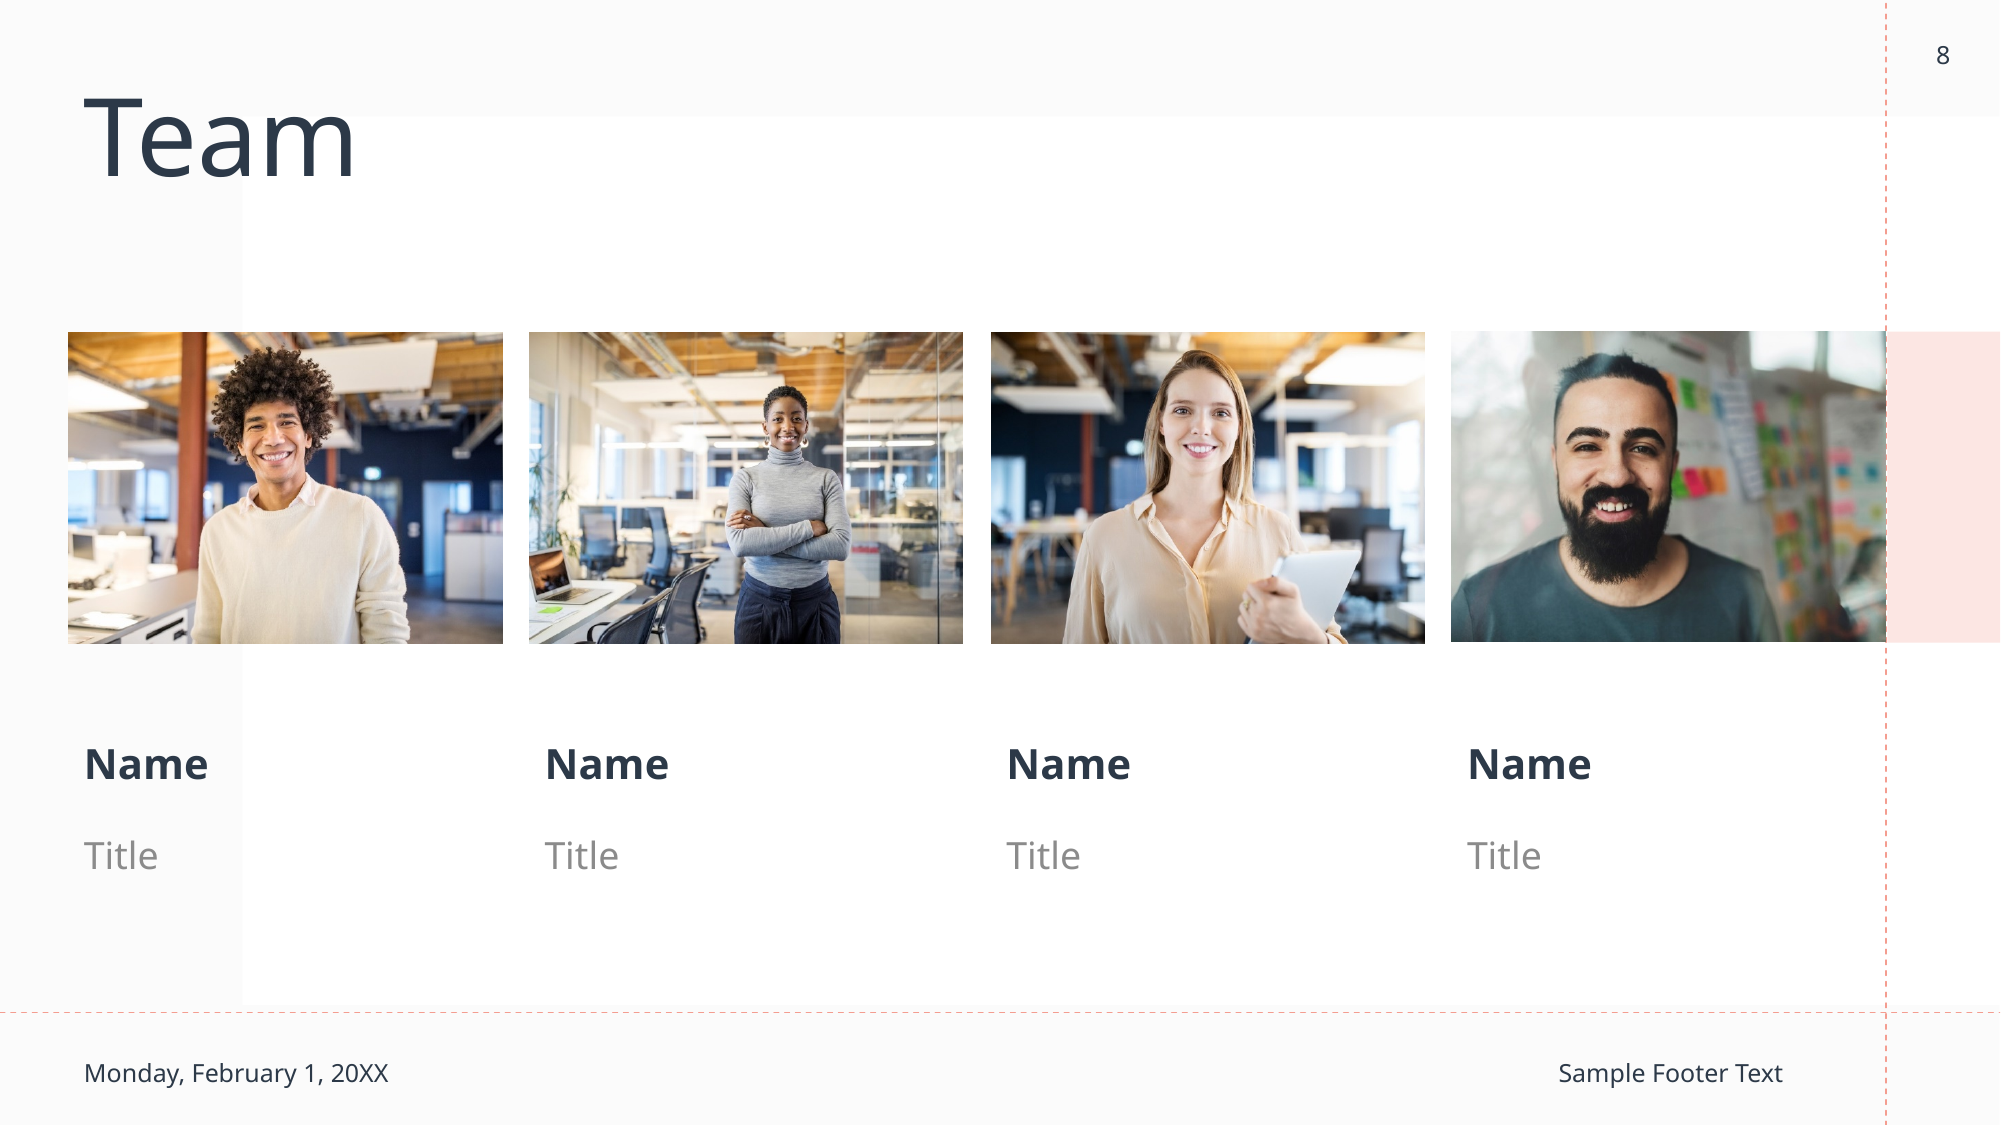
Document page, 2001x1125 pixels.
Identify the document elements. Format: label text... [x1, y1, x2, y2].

list Title [1451, 811, 1886, 933]
list Title [68, 811, 503, 933]
list Name [68, 651, 503, 796]
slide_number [68, 1020, 519, 1125]
list Name [1451, 651, 1886, 796]
picture [68, 332, 503, 644]
list Name [991, 651, 1425, 796]
list Title [529, 811, 964, 933]
title Team [68, 60, 1885, 278]
footer Sample Footer Text [618, 1020, 1799, 1125]
picture [991, 332, 1425, 644]
list Name [529, 651, 963, 796]
picture [1451, 331, 1886, 642]
list Title [991, 811, 1426, 933]
picture [529, 332, 963, 644]
slide_number 8 [1886, 0, 2000, 113]
